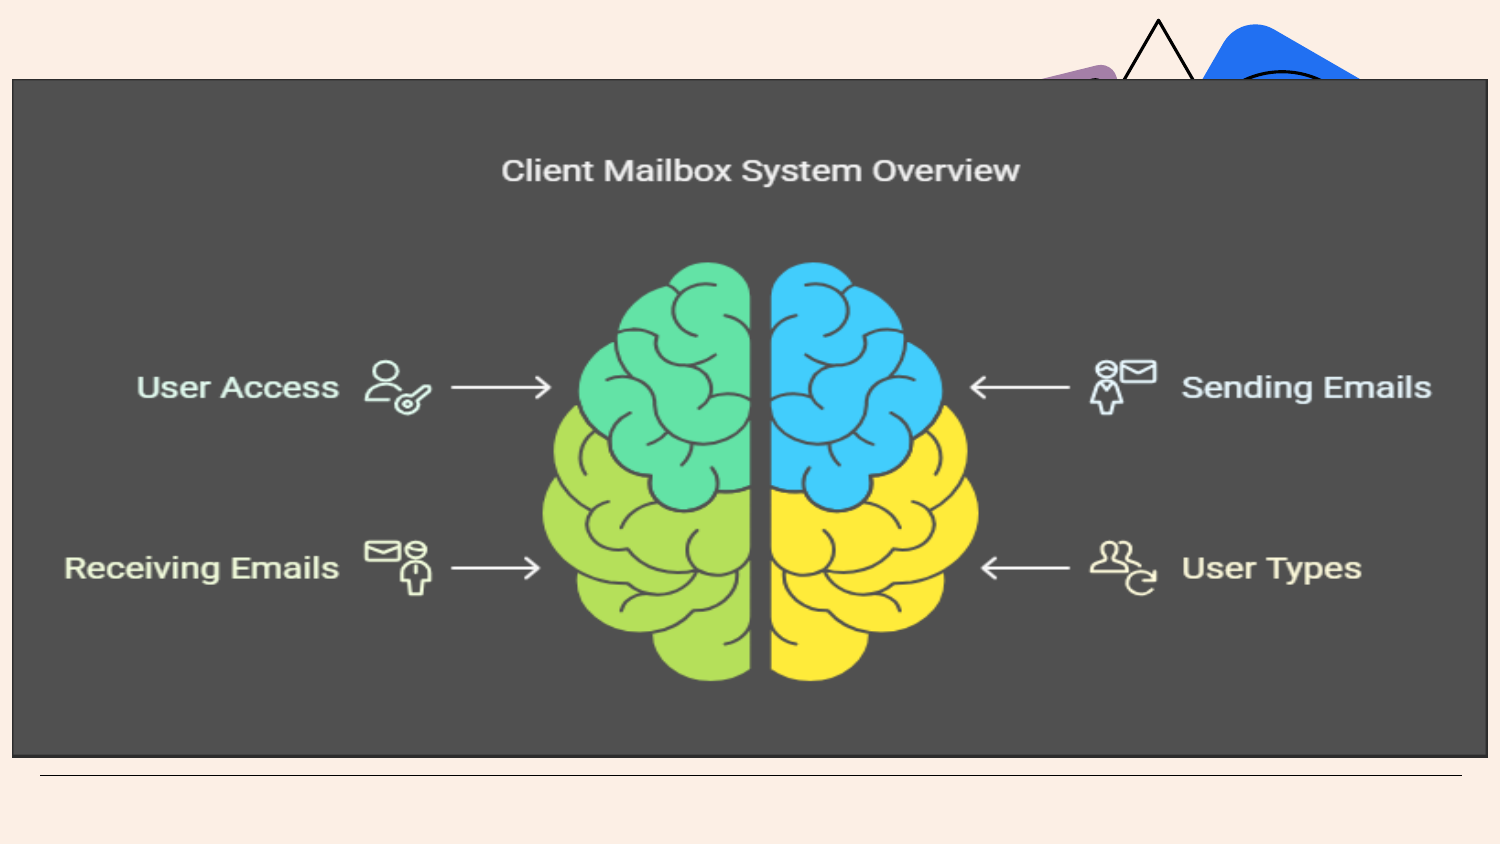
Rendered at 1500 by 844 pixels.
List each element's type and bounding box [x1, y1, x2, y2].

picture [12, 79, 1488, 844]
